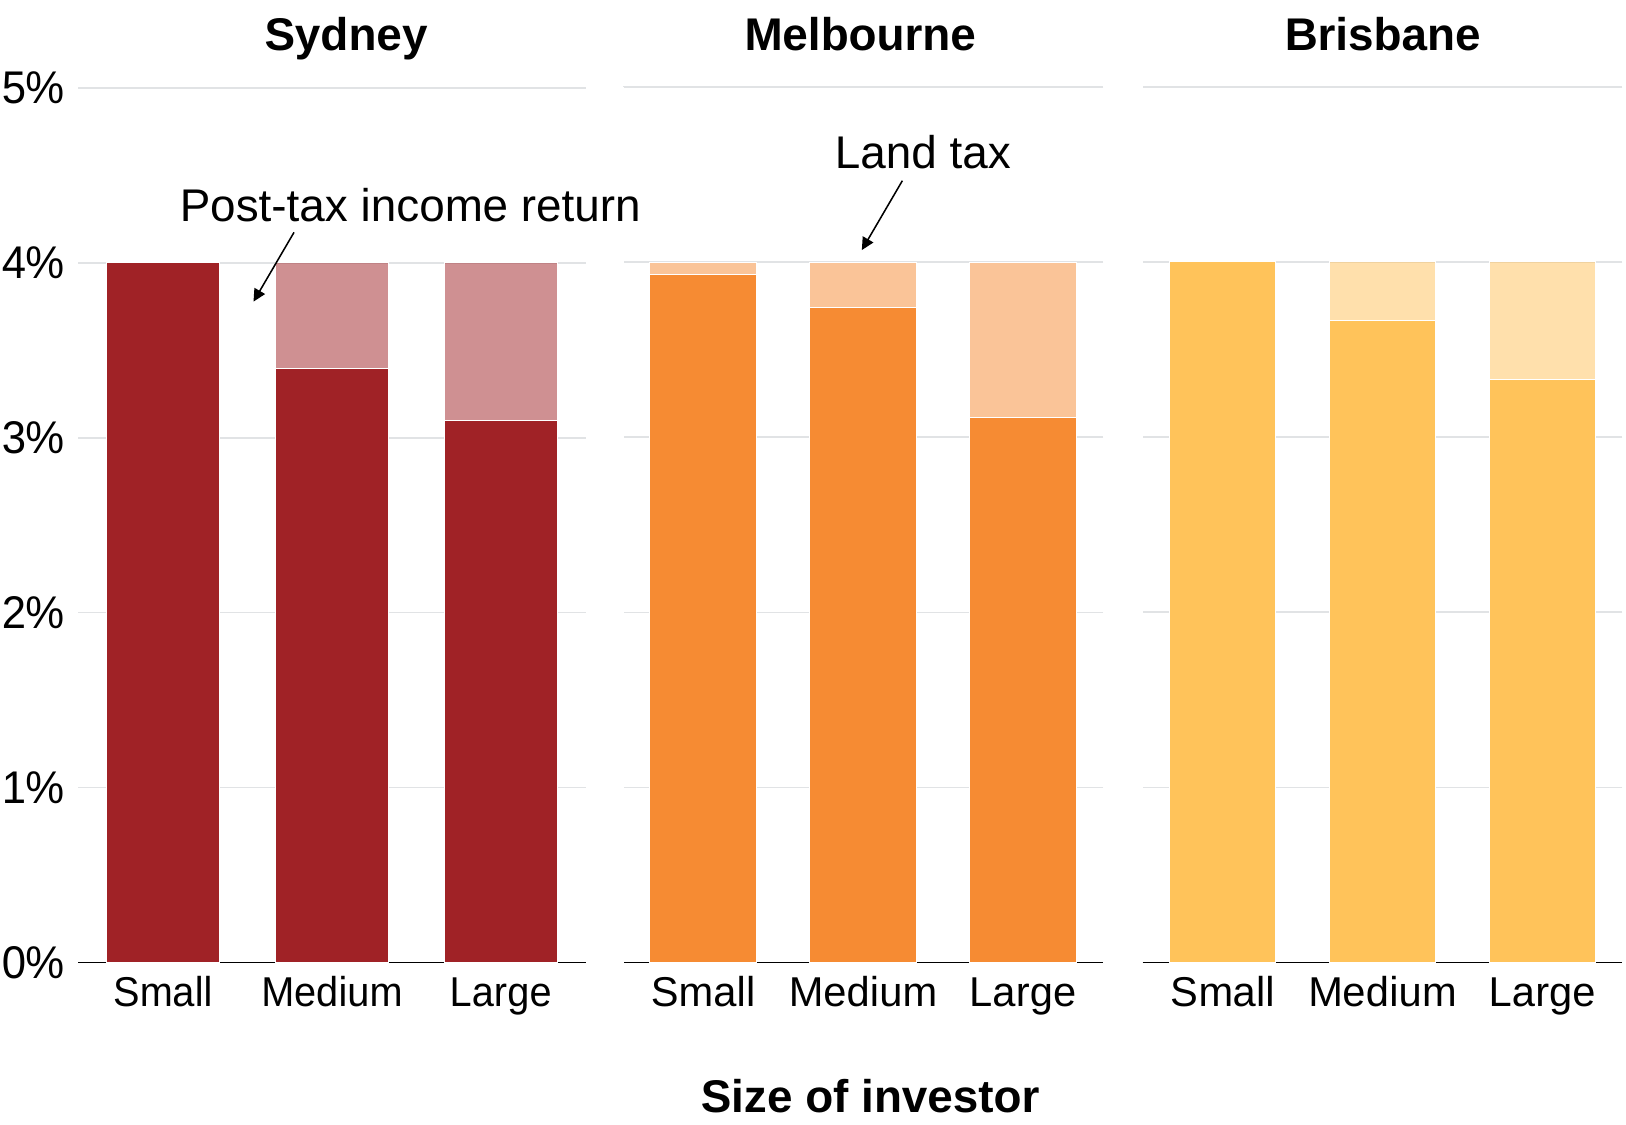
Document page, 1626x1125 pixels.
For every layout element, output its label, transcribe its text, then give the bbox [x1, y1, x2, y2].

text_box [253, 231, 295, 302]
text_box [861, 180, 903, 251]
text_box Size of investor [115, 1066, 1625, 1122]
chart [1, 0, 1624, 1038]
